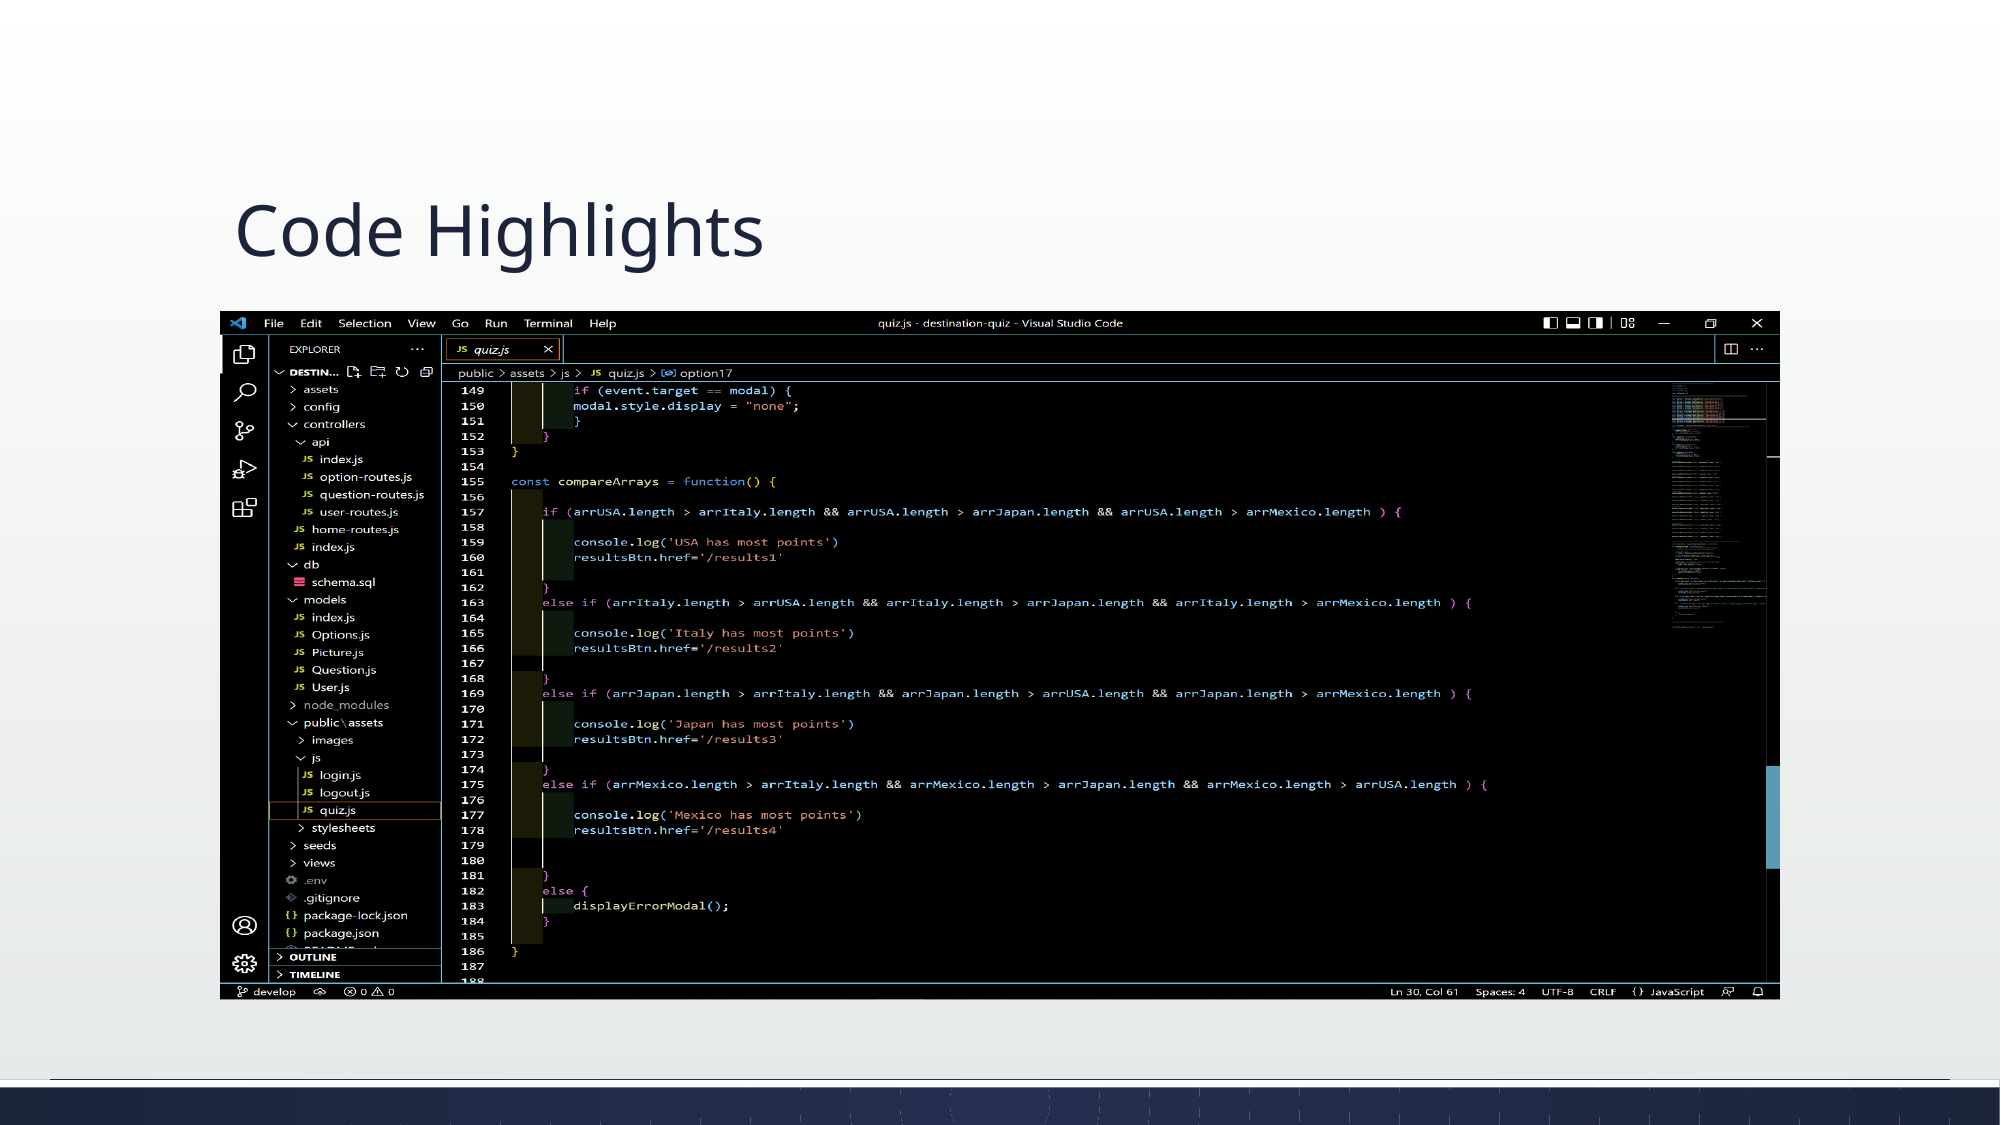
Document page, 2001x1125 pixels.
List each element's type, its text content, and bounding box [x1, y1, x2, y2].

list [220, 311, 1780, 1000]
title Code Highlights [219, 76, 1780, 279]
